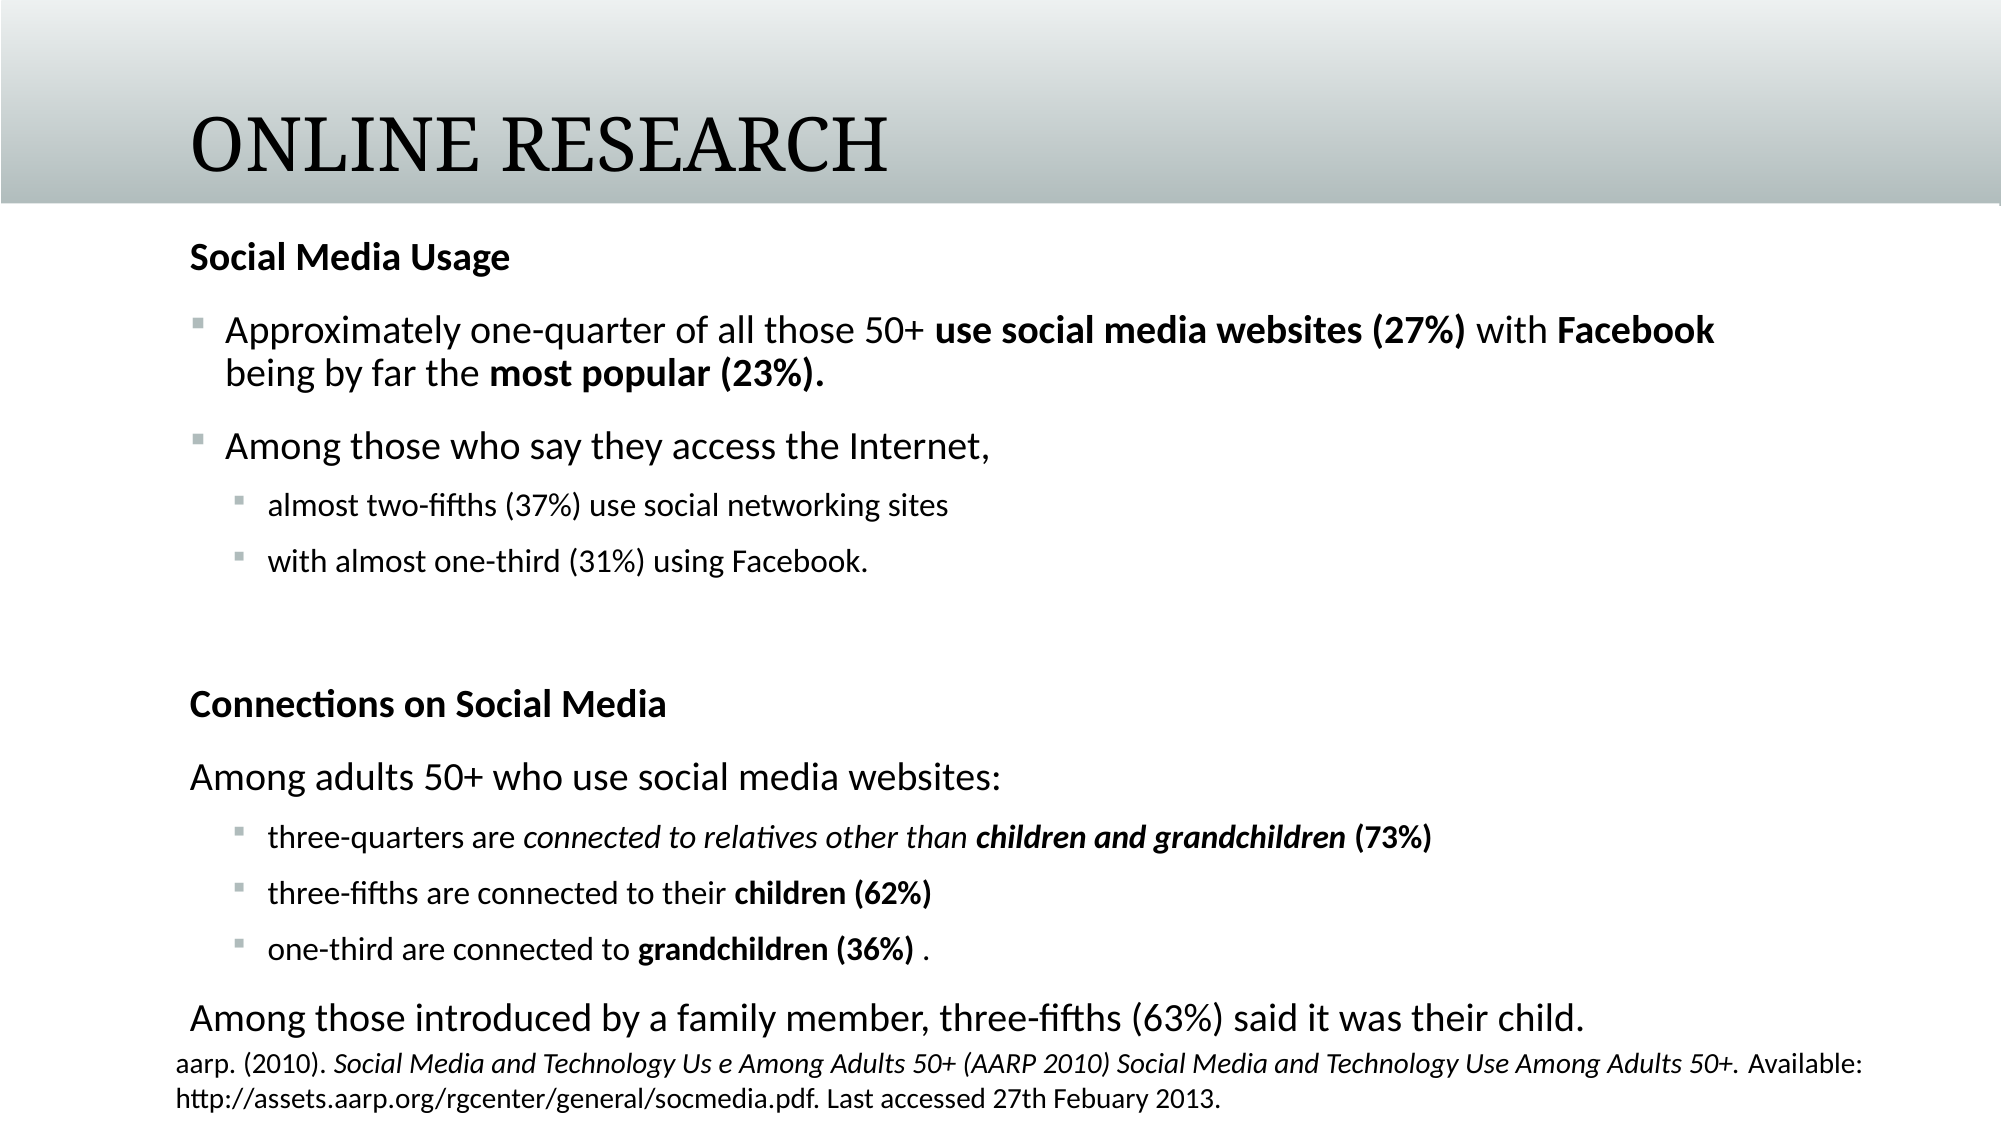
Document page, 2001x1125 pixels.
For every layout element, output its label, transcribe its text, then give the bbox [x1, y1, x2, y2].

text_box aarp. (2010). Social Media and Technology Us e Among Adults 50+ (AARP 2010) Social Media and Technology Use Among Adults 50+. Available: http://assets.aarp.org/rgcenter/general/socmedia.pdf. Last accessed 27th Febuary 2013. [160, 1037, 1882, 1123]
title Online Research [174, 15, 1825, 196]
list Social Media Usage Approximately one-quarter of all those 50+ use social media websites (27%) with Facebook being by far the most popular (23%). Among those who say they access the Internet, almost two-fifths (37%) use social networking sites with almost one-third (31%) using Facebook. Connections on Social Media Among adults 50+ who use social media websites: three-quarters are connected to relatives other than children and grandchildren (73%) three-fifths are connected to their children (62%) one-third are connected to grandchildren (36%) . Among those introduced by a family member, three-fifths (63%) said it was their child. [174, 228, 1825, 1037]
